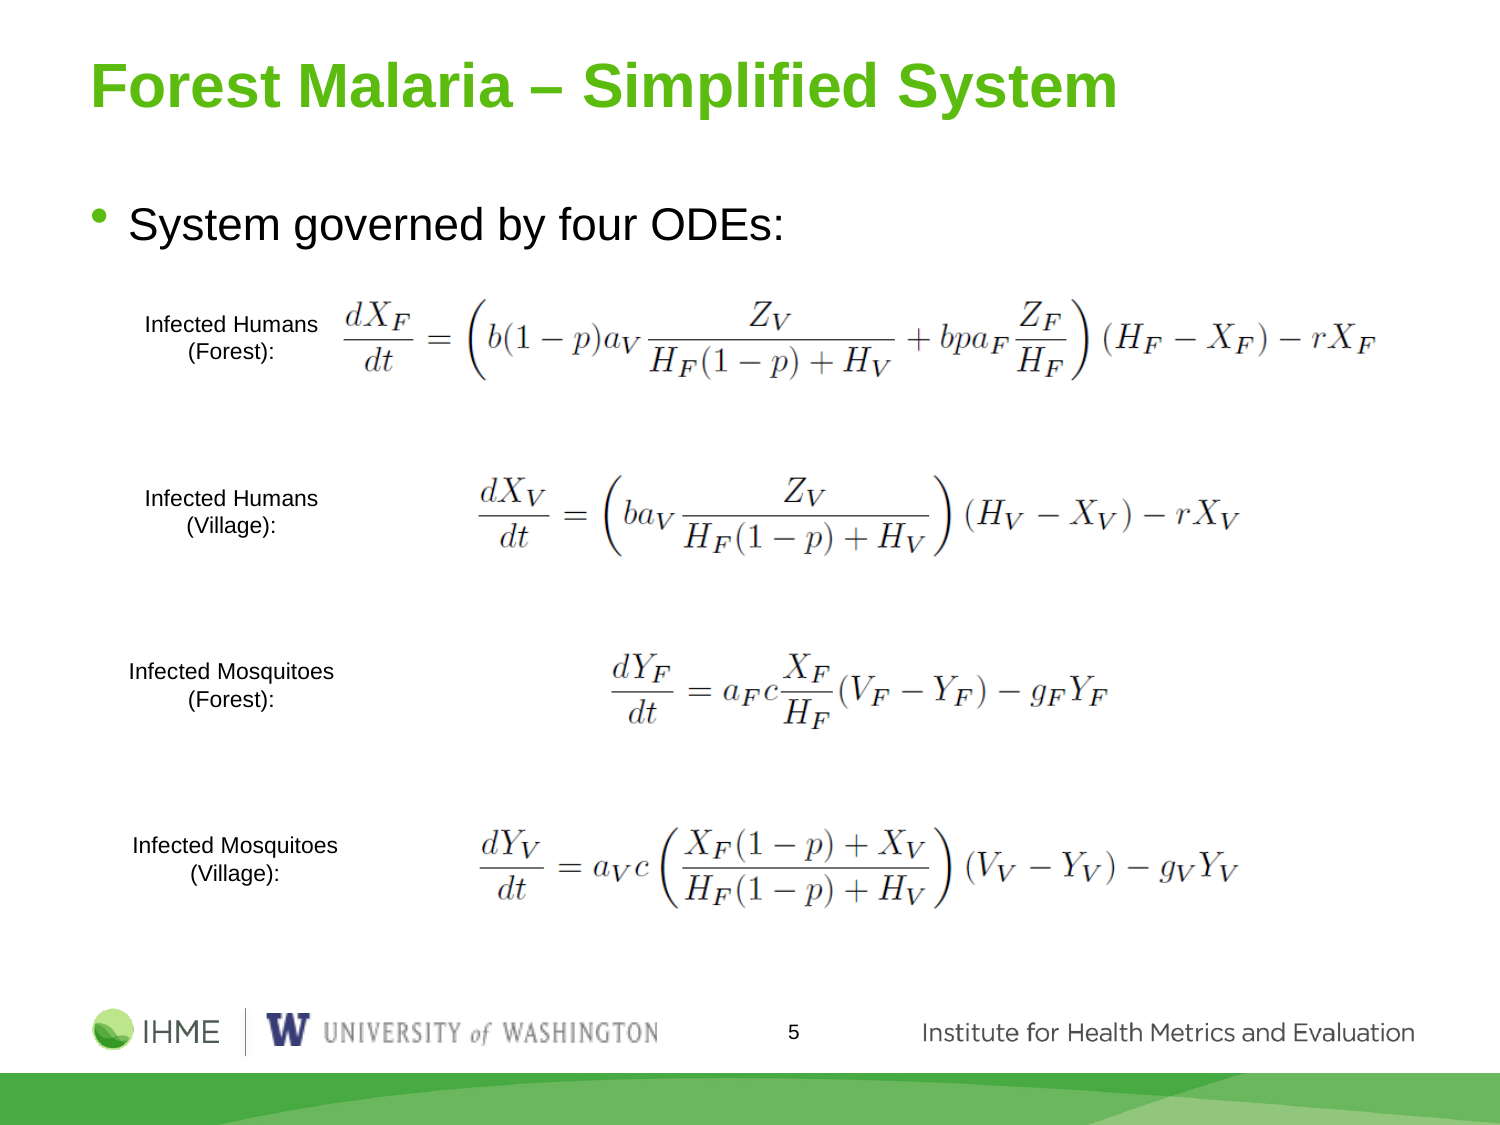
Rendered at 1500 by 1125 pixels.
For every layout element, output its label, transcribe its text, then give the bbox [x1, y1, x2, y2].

picture [0, 1073, 1500, 1125]
list System governed by four ODEs: [75, 187, 1425, 914]
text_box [100, 285, 1393, 914]
picture [915, 1015, 1420, 1047]
title Forest Malaria – Simplified System [75, 37, 1419, 128]
picture [92, 1008, 219, 1050]
slide_number 5 [765, 1011, 822, 1052]
